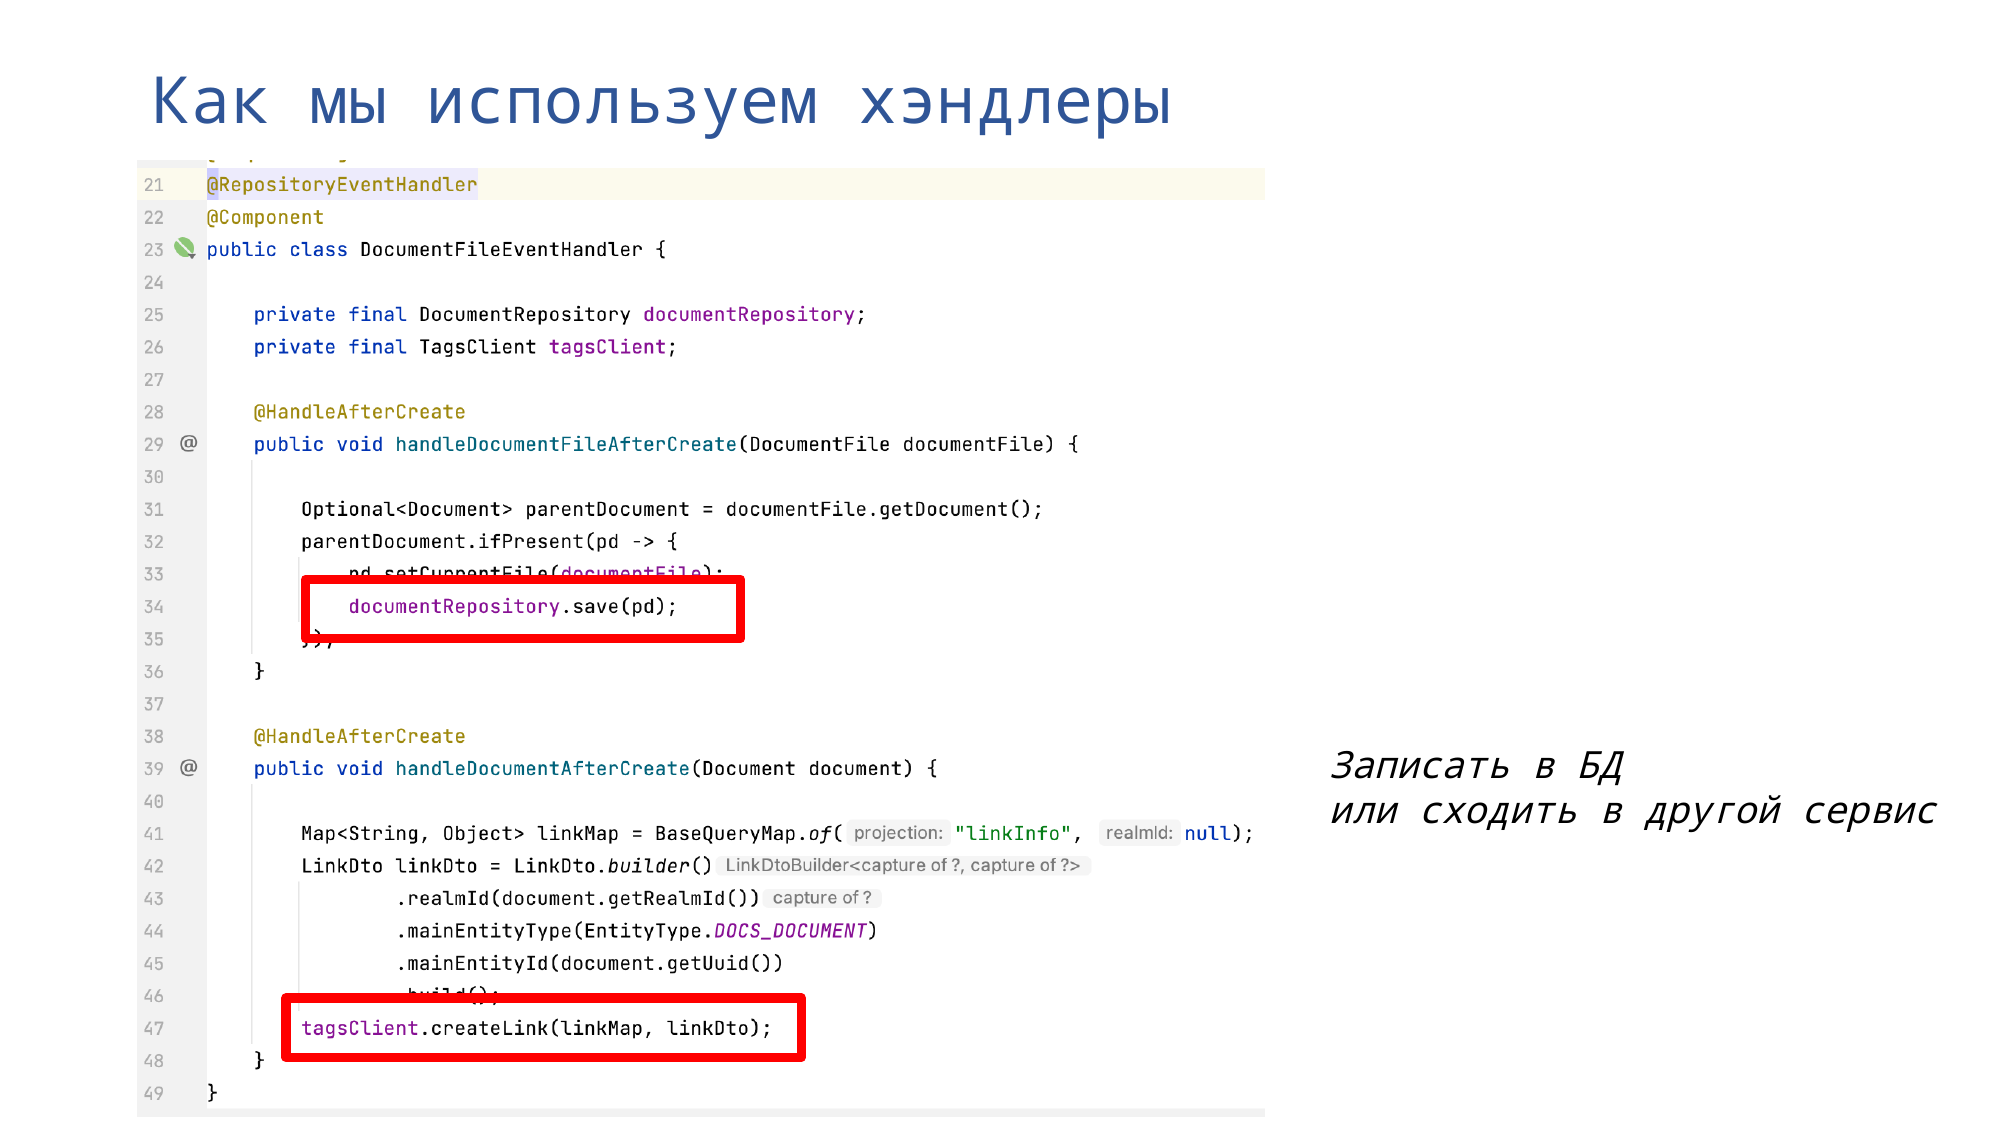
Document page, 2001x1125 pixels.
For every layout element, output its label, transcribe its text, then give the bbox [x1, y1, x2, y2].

text_box Записать в БД или сходить в другой сервис [1313, 733, 1952, 839]
title Как мы используем хэндлеры [137, 59, 1863, 146]
picture [137, 160, 1265, 1117]
